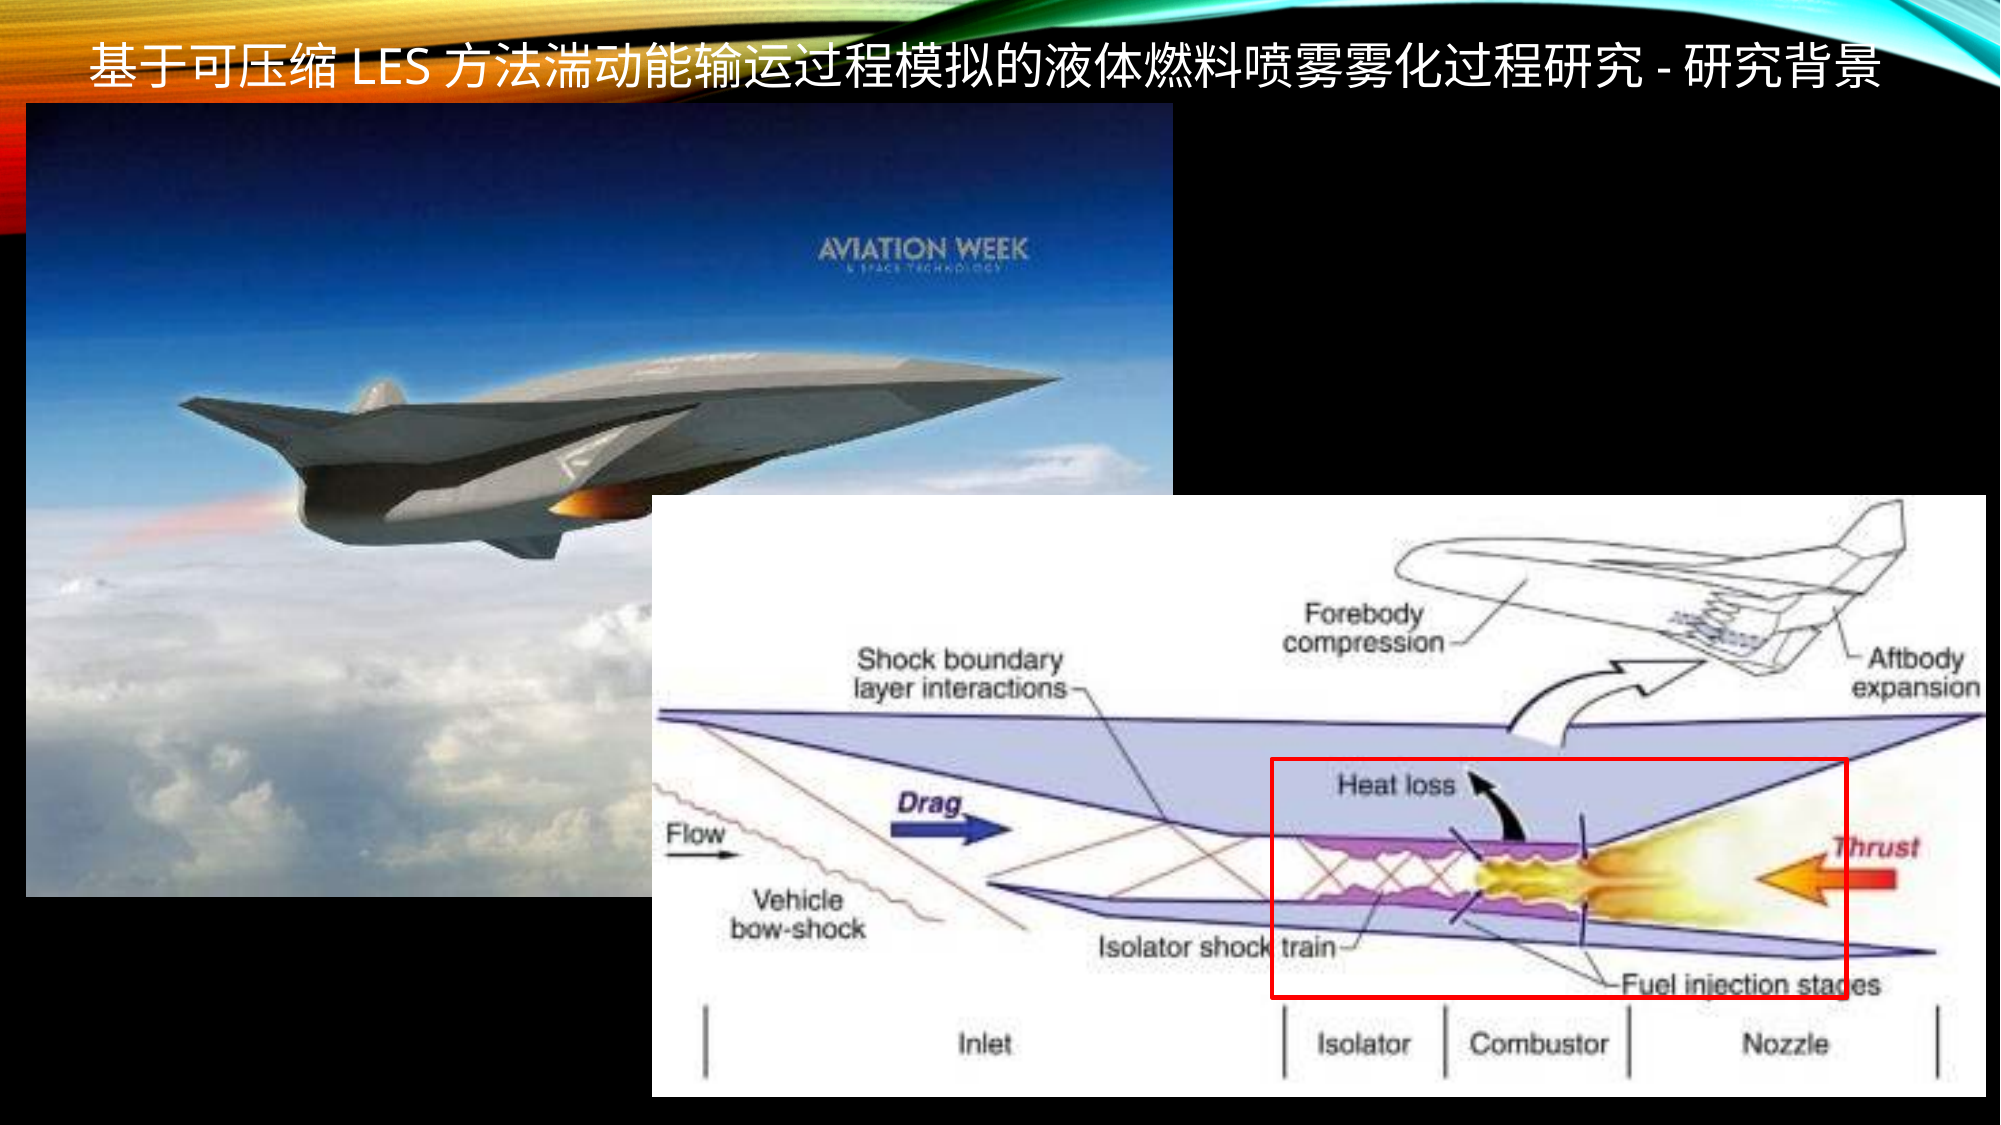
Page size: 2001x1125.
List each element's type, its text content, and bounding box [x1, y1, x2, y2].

picture [0, 0, 2000, 1097]
title 基于可压缩LES方法湍动能输运过程模拟的液体燃料喷雾雾化过程研究-研究背景 [63, 0, 1899, 137]
